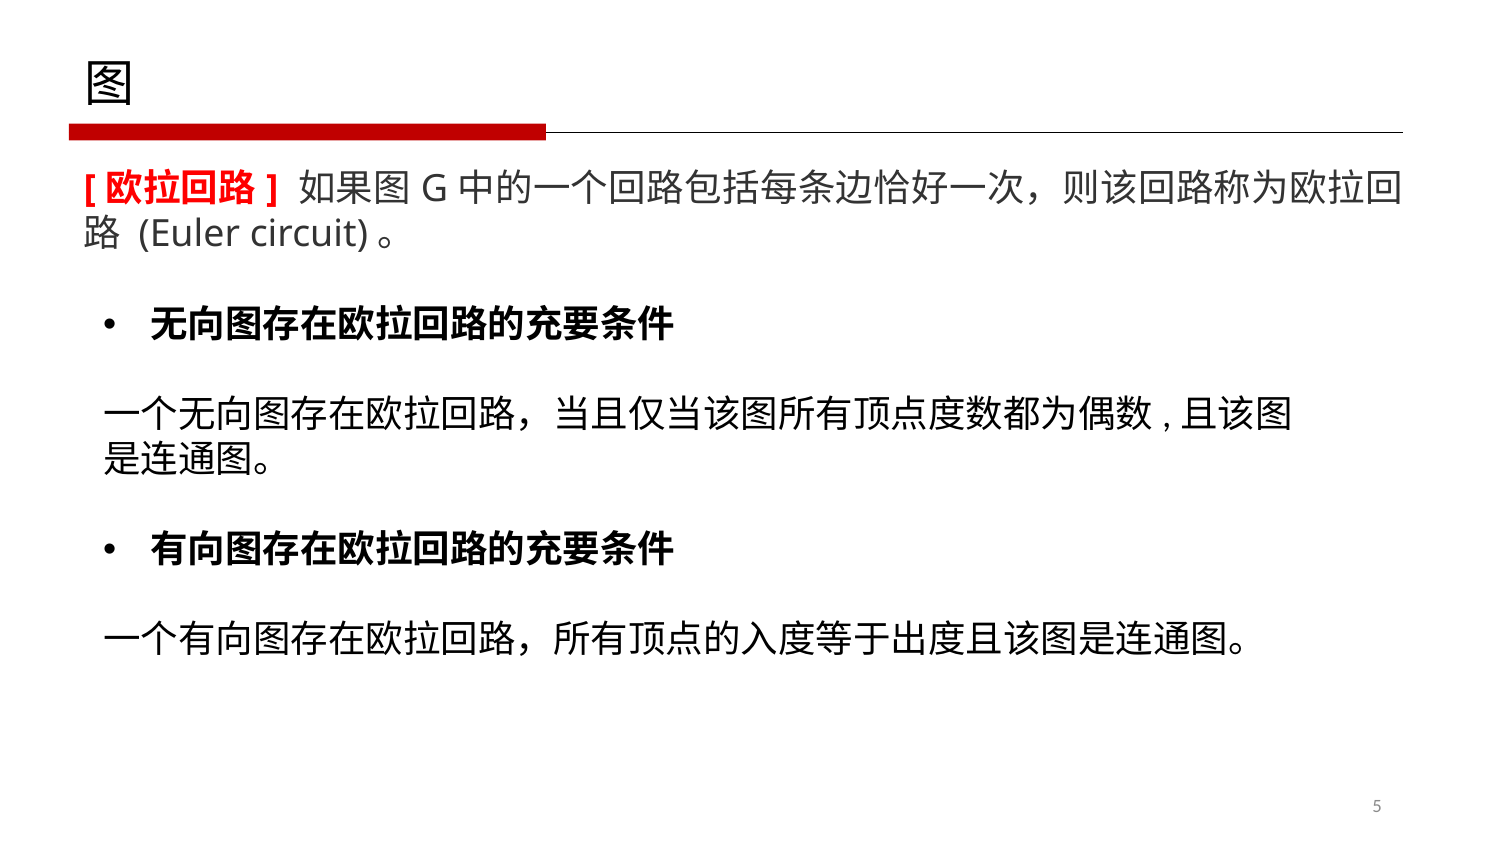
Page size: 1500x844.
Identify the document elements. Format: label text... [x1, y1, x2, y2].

text_box [68, 123, 547, 132]
text_box [68, 133, 547, 142]
slide_number 5 [1059, 782, 1397, 827]
text_box [欧拉回路] 如果图G中的一个回路包括每条边恰好一次，则该回路称为欧拉回路 (Euler circuit)。 [68, 156, 1419, 262]
text_box 图 [69, 43, 150, 119]
text_box 无向图存在欧拉回路的充要条件 一个无向图存在欧拉回路，当且仅当该图所有顶点度数都为偶数,且该图是连通图。 有向图存在欧拉回路的充要条件 一个有向图存在欧拉回路，所有顶点的入度等于出度且该图是连通图。 [88, 293, 1332, 668]
